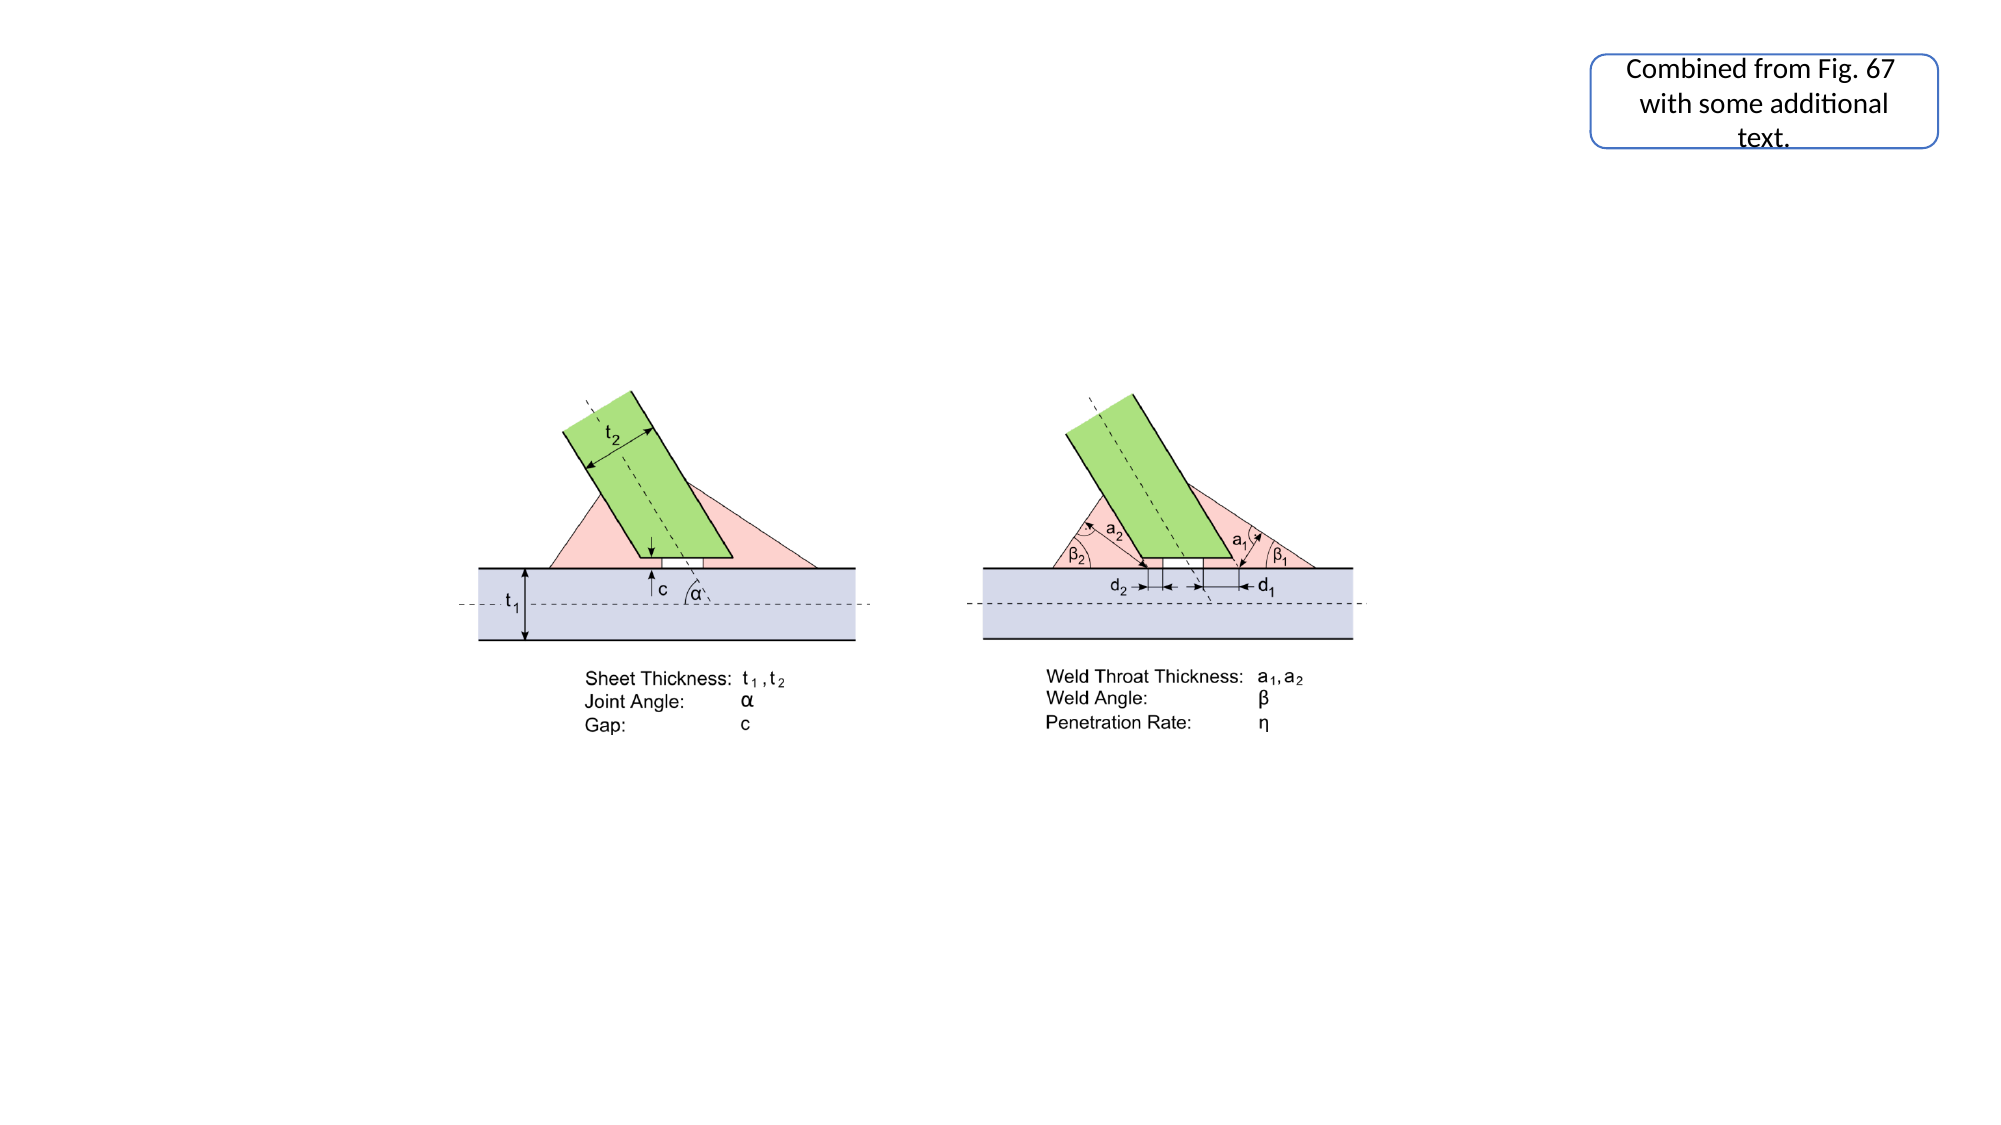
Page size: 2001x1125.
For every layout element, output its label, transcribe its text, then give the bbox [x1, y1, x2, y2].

text_box Combined from Fig. 67 with some additional text. [1589, 53, 1940, 150]
picture [459, 390, 870, 735]
picture [967, 393, 1367, 732]
